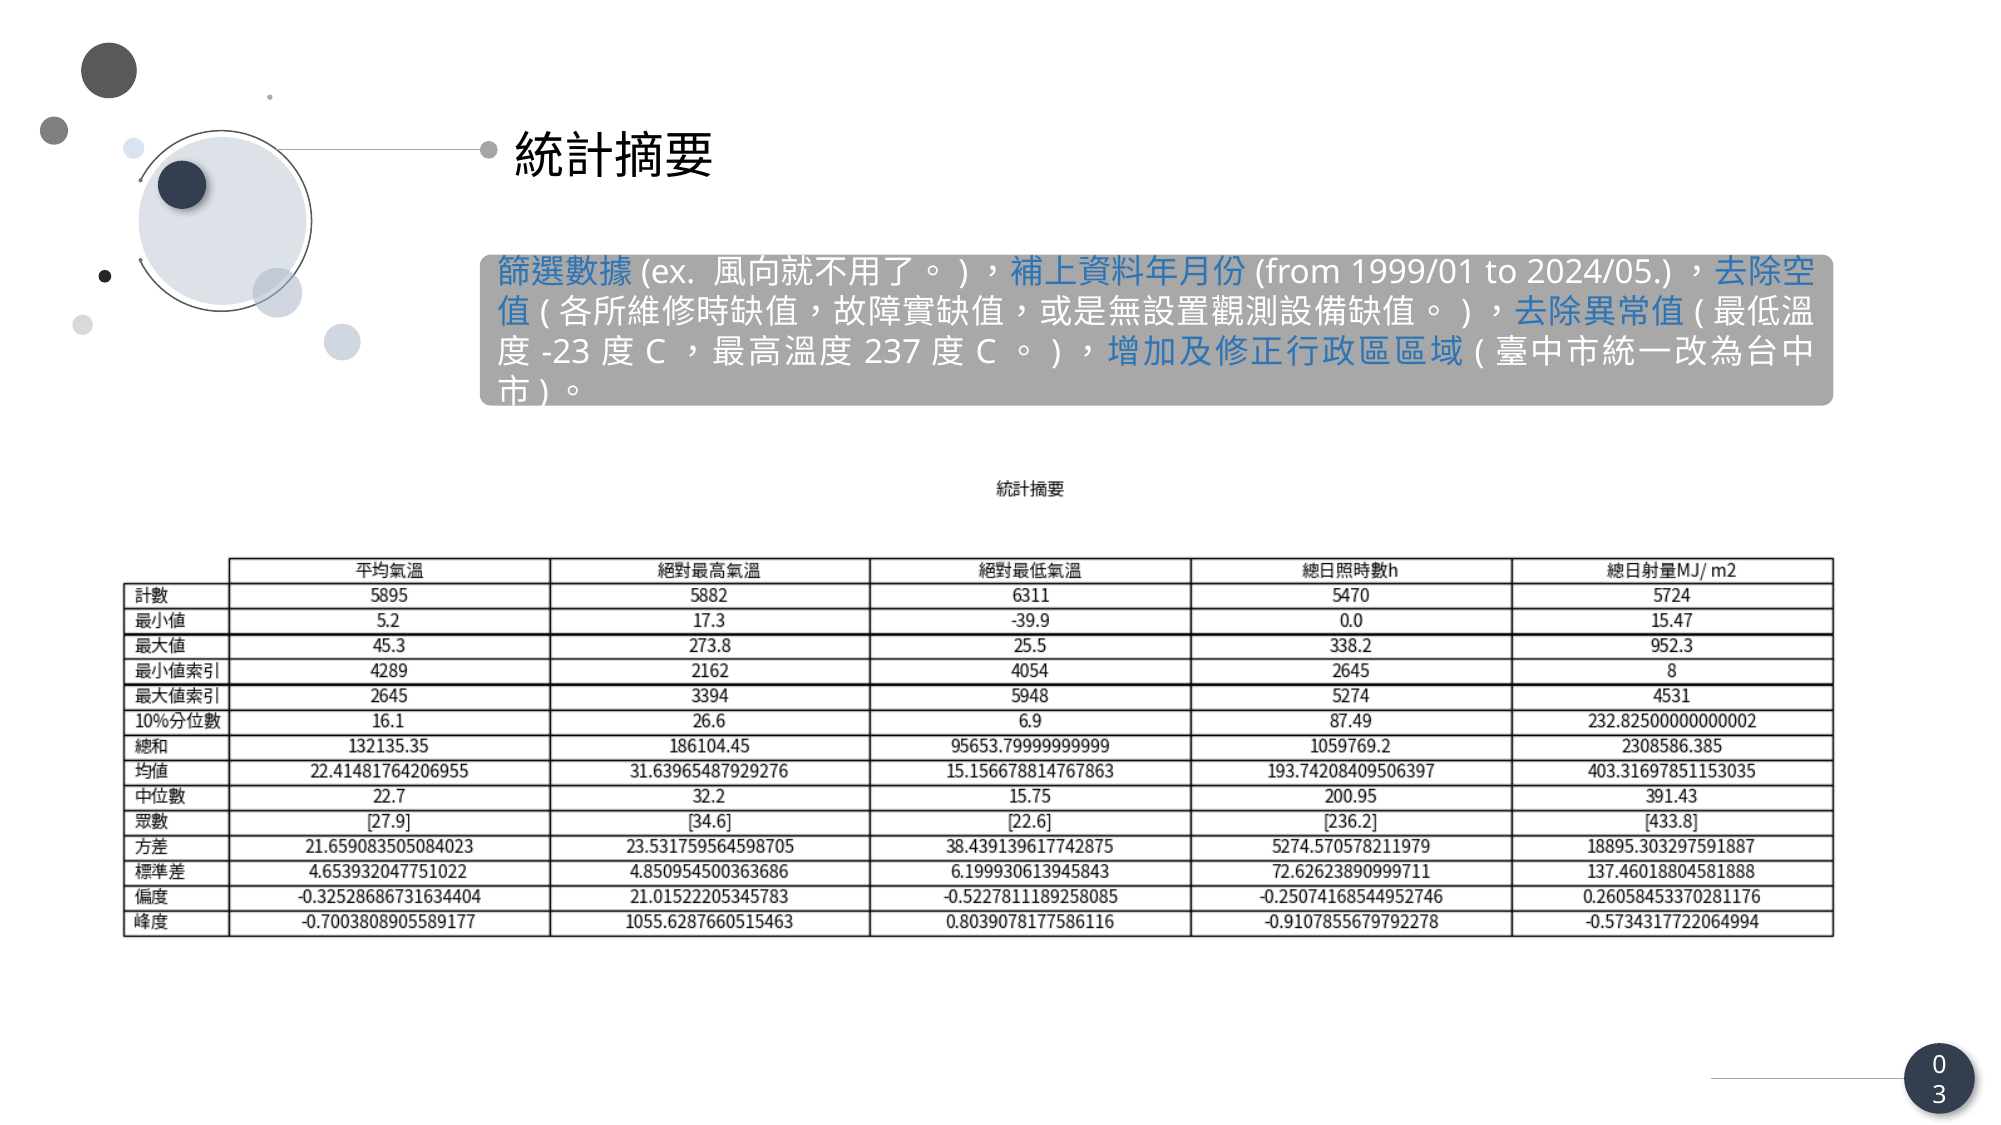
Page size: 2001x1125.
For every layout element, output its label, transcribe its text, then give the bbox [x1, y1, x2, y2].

text_box 篩選數據(ex. 風向就不用了。)，補上資料年月份(from 1999/01 to 2024/05.)，去除空值(各所維修時缺值，故障實缺值，或是無設置觀測設備缺值。)，去除異常值(最低溫度-23度C，最高溫度237度C。)，增加及修正行政區區域(臺中市統一改為台中市)。 [478, 253, 1835, 407]
text_box 統計摘要 [499, 116, 1500, 192]
text_box 03 [1903, 1042, 1976, 1115]
picture [111, 469, 1844, 1001]
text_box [39, 42, 498, 361]
